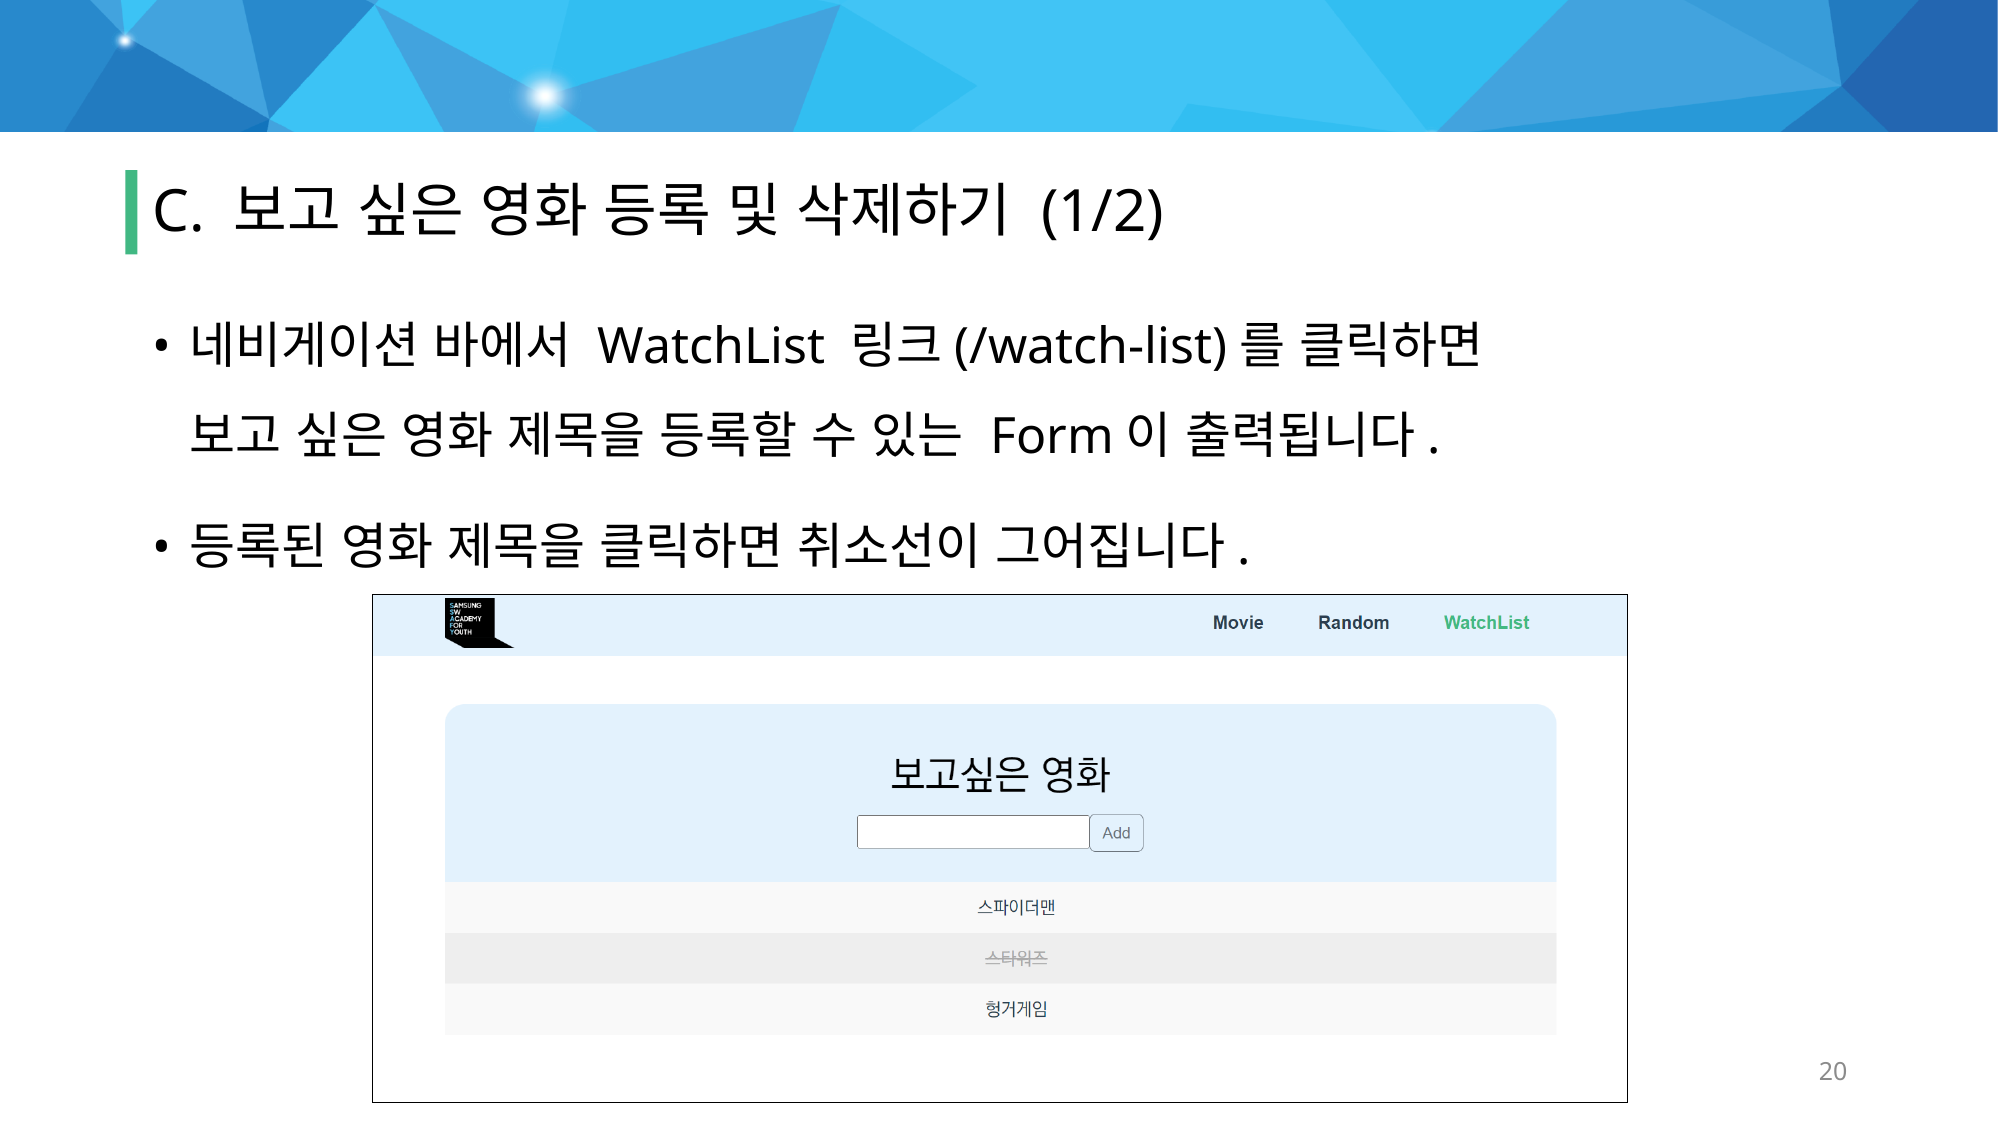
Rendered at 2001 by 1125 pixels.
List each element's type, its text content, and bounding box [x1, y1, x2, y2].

picture [371, 594, 1628, 1103]
picture [0, 0, 2000, 132]
title 요구사항 [38, 20, 1396, 112]
list 네비게이션 바에서 WatchList 링크(/watch-list)를 클릭하면 보고 싶은 영화 제목을 등록할 수 있는 Form이 출력됩니다. 등록된 영화 제목을 클릭하면 취소선이 그어집니다. [137, 276, 1897, 1082]
slide_number 20 [1628, 1042, 1863, 1103]
list C. 보고 싶은 영화 등록 및 삭제하기 (1/2) [137, 170, 1879, 255]
